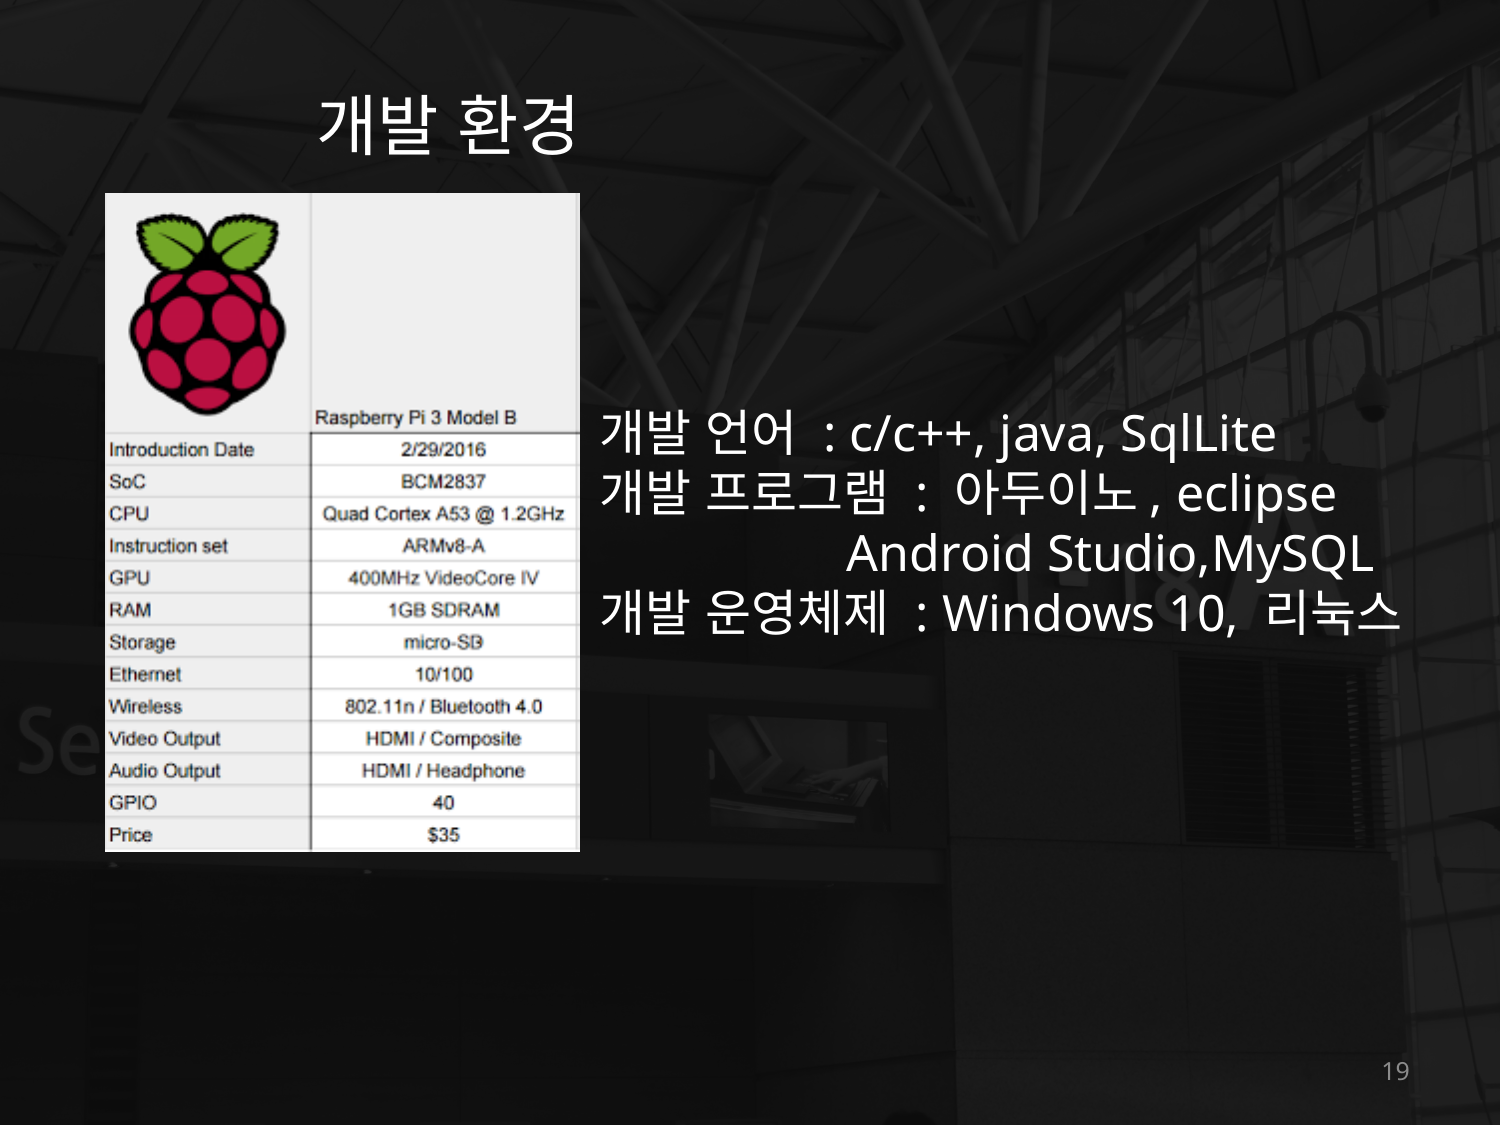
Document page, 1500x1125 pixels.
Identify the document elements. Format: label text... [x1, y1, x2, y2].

slide_number 19 [1074, 1042, 1425, 1103]
text_box 개발 환경 [301, 76, 597, 172]
picture [105, 193, 581, 852]
text_box 개발 언어 : c/c++, java, SqlLite 개발 프로그램 : 아두이노, eclipse Android Studio,MySQL 개발 운영체제 : Windows 10, 리눅스 [585, 393, 1476, 649]
